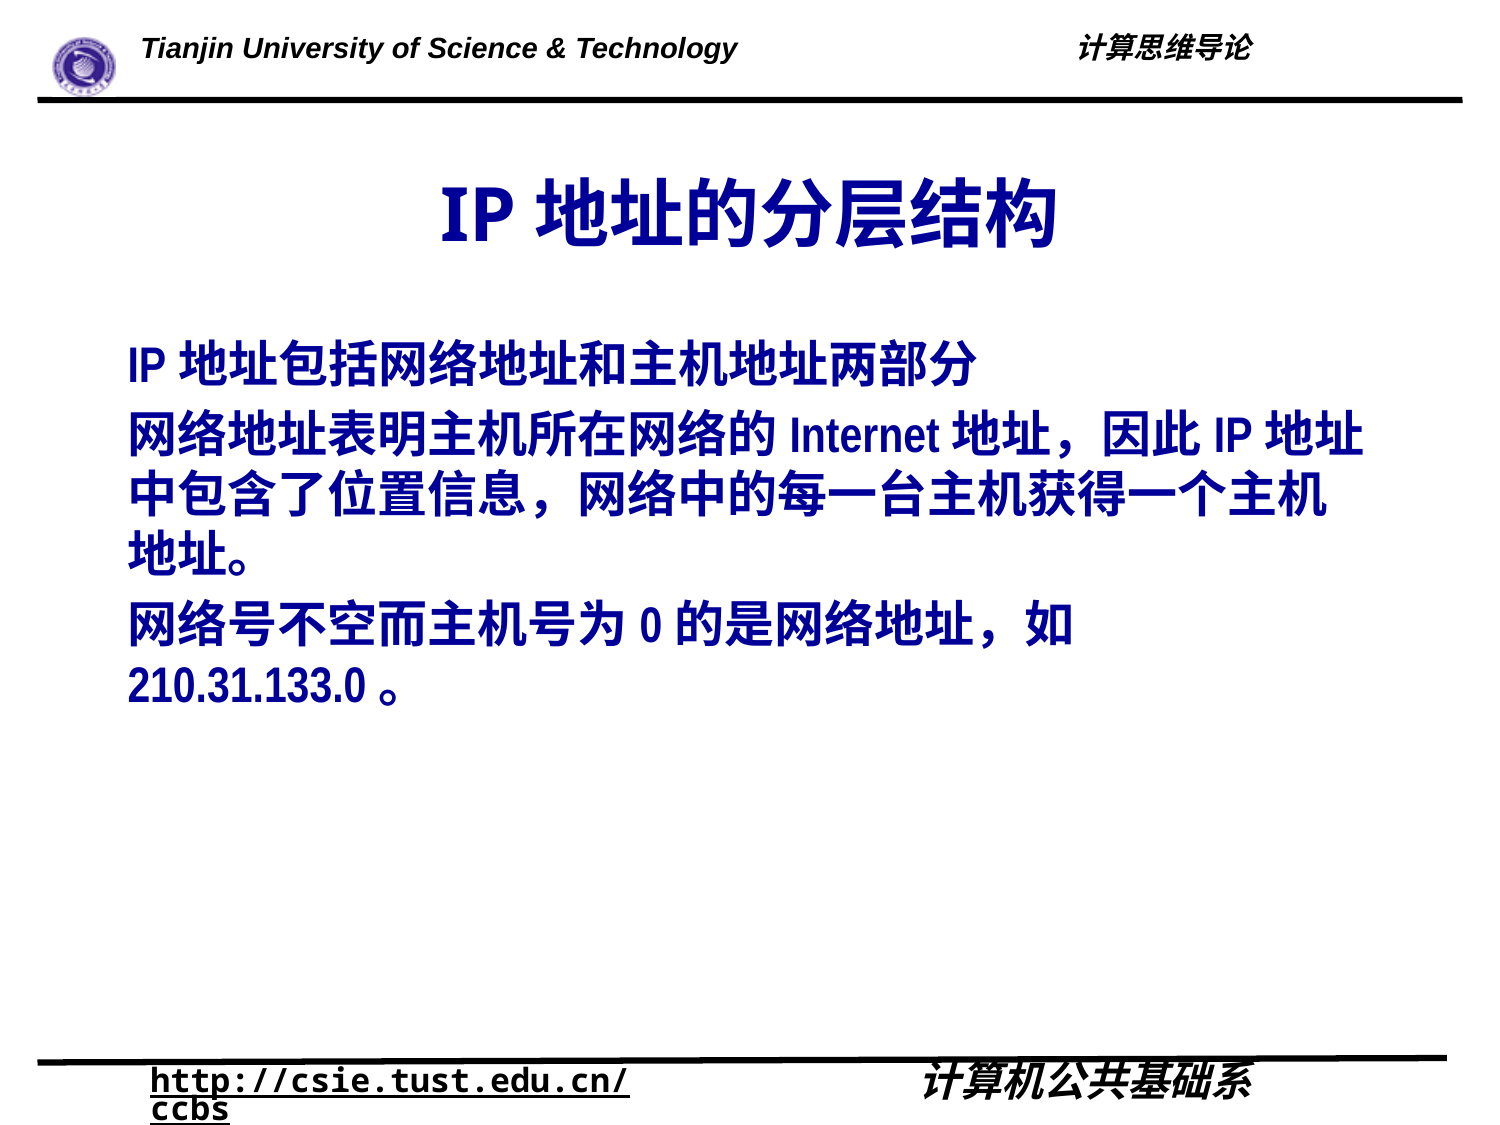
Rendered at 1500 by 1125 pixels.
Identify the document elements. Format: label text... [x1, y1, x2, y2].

list IP地址包括网络地址和主机地址两部分 网络地址表明主机所在网络的Internet地址，因此IP地址中包含了位置信息，网络中的每一台主机获得一个主机地址。 网络号不空而主机号为0的是网络地址，如210.31.133.0。 [112, 324, 1388, 1000]
title IP地址的分层结构 [112, 99, 1388, 288]
picture [52, 37, 116, 97]
